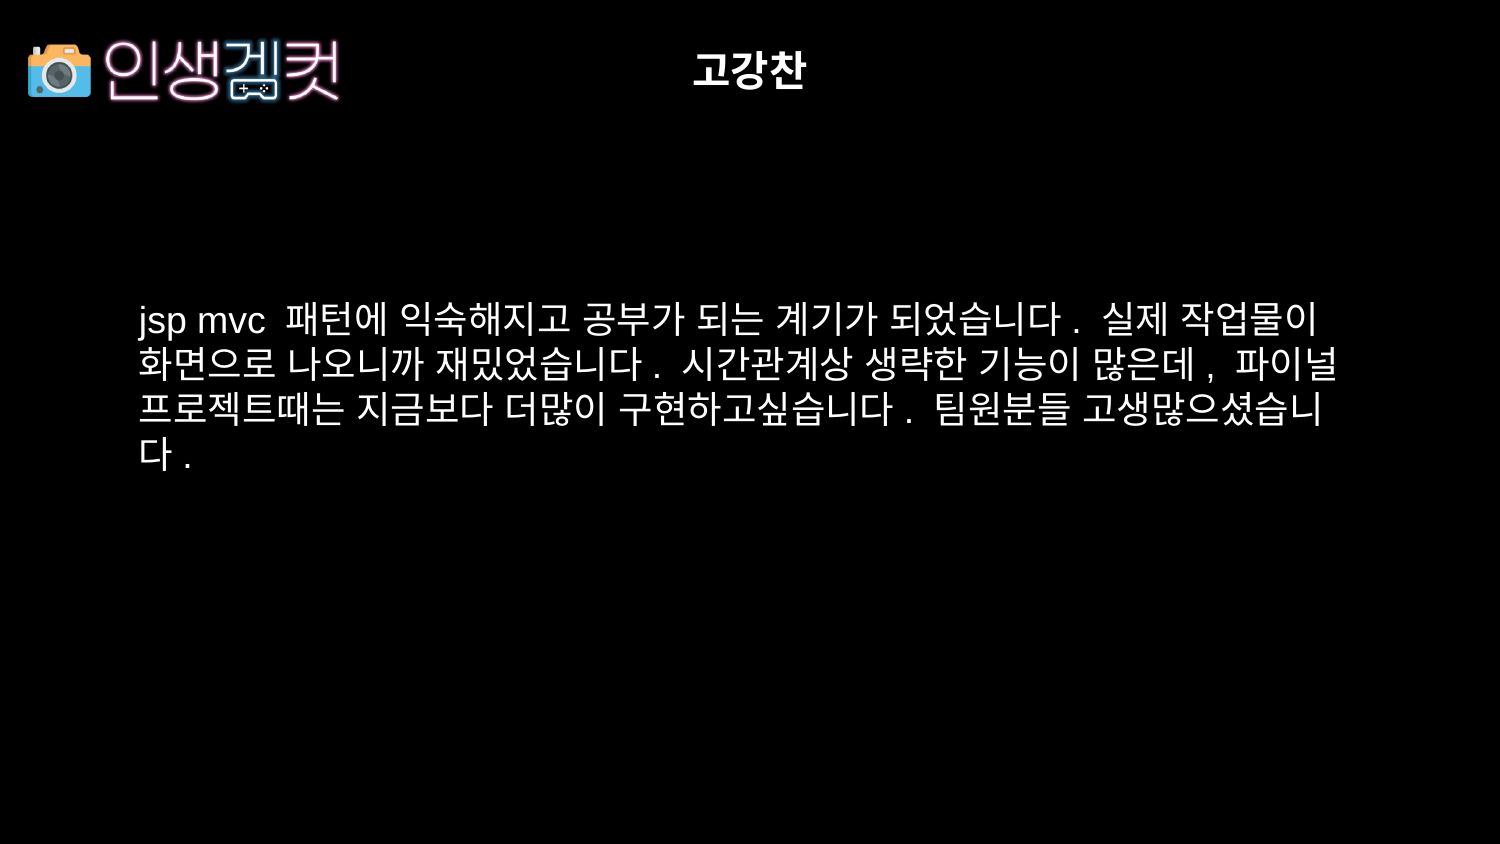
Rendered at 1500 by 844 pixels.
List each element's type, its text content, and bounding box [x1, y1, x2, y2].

picture [17, 25, 348, 114]
text_box 고강찬 [584, 8, 915, 131]
text_box jsp mvc 패턴에 익숙해지고 공부가 되는 계기가 되었습니다. 실제 작업물이 화면으로 나오니까 재밌었습니다. 시간관계상 생략한 기능이 많은데, 파이널 프로젝트때는 지금보다 더많이 구현하고싶습니다. 팀원분들 고생많으셨습니다. [123, 280, 1376, 564]
